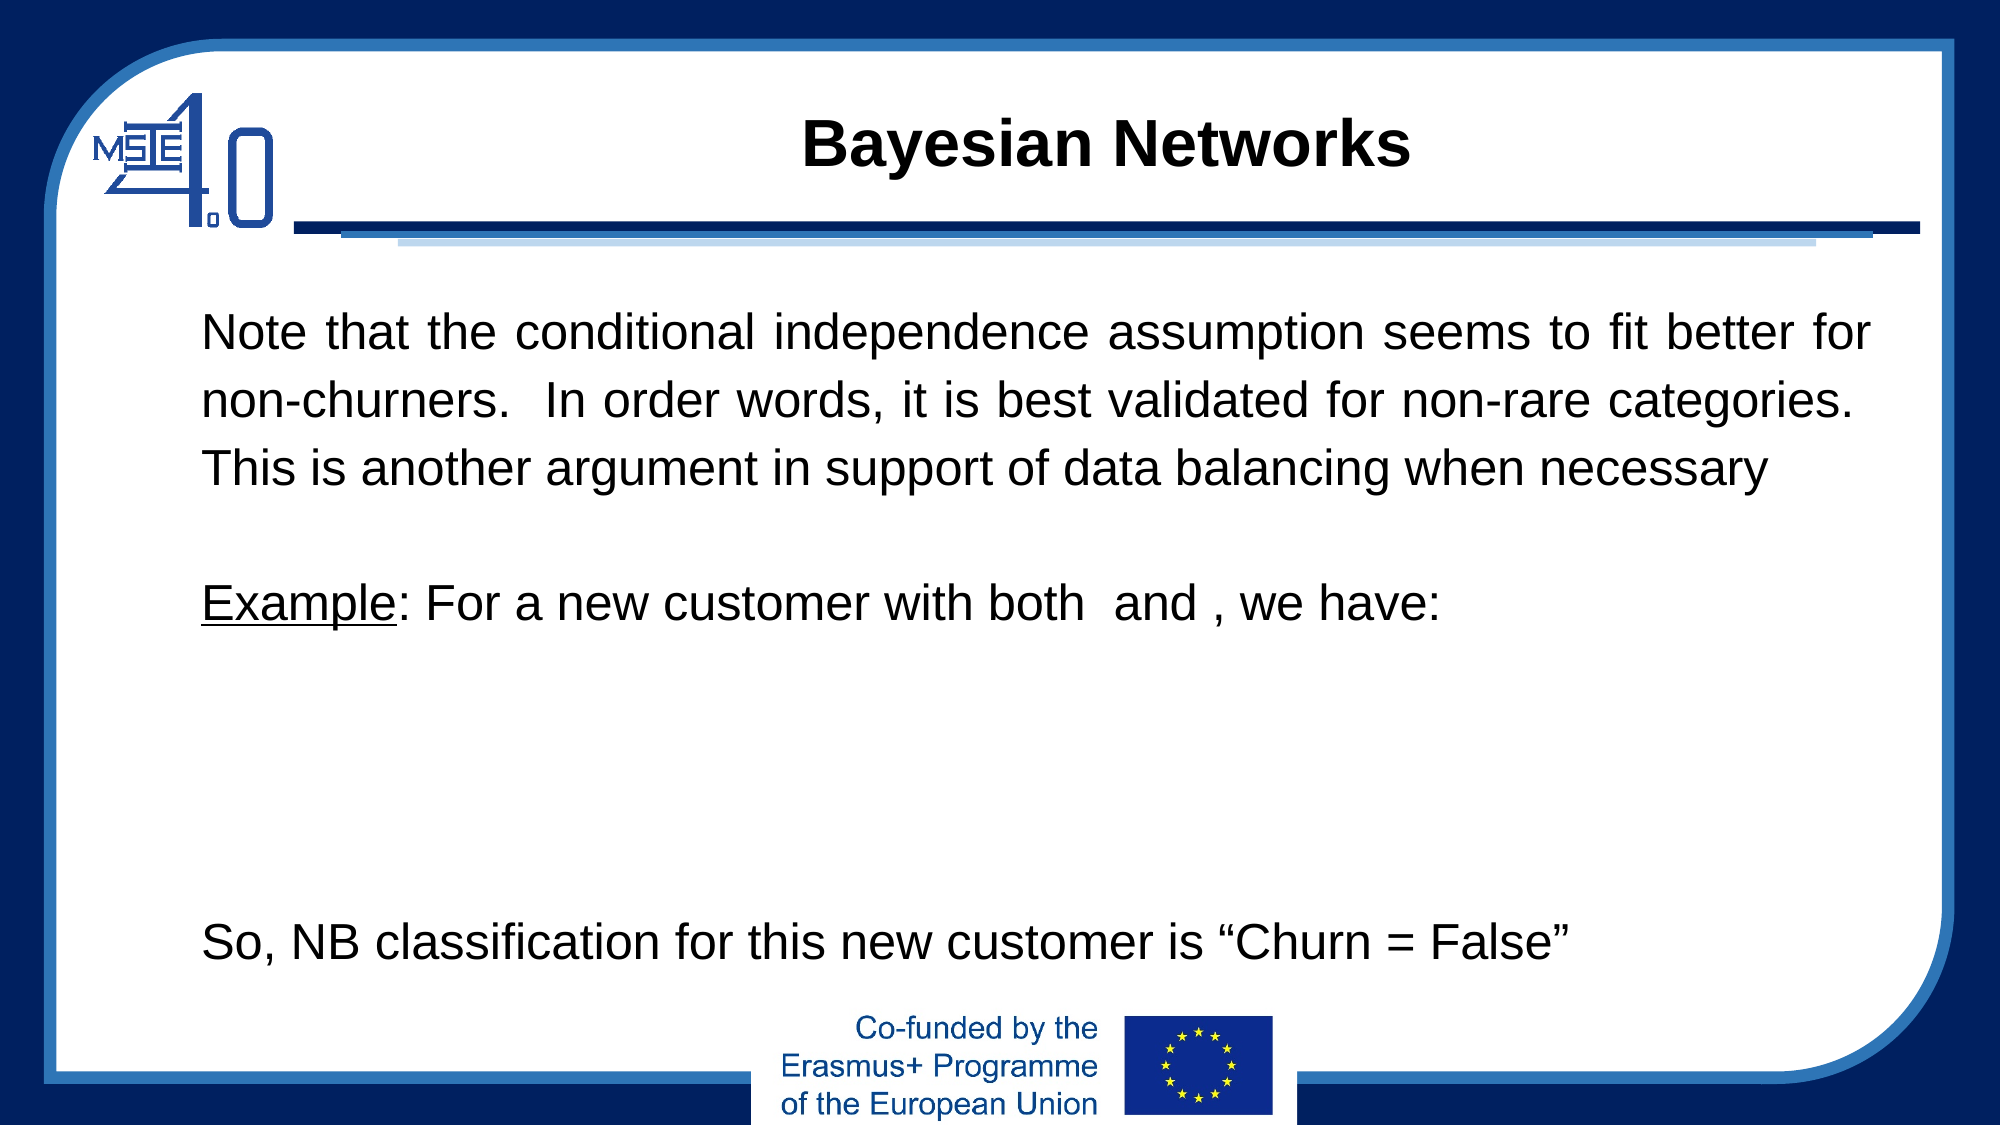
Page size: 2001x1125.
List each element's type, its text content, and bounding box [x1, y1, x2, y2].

title Bayesian Networks [294, 73, 1921, 220]
picture [751, 1003, 1298, 1125]
